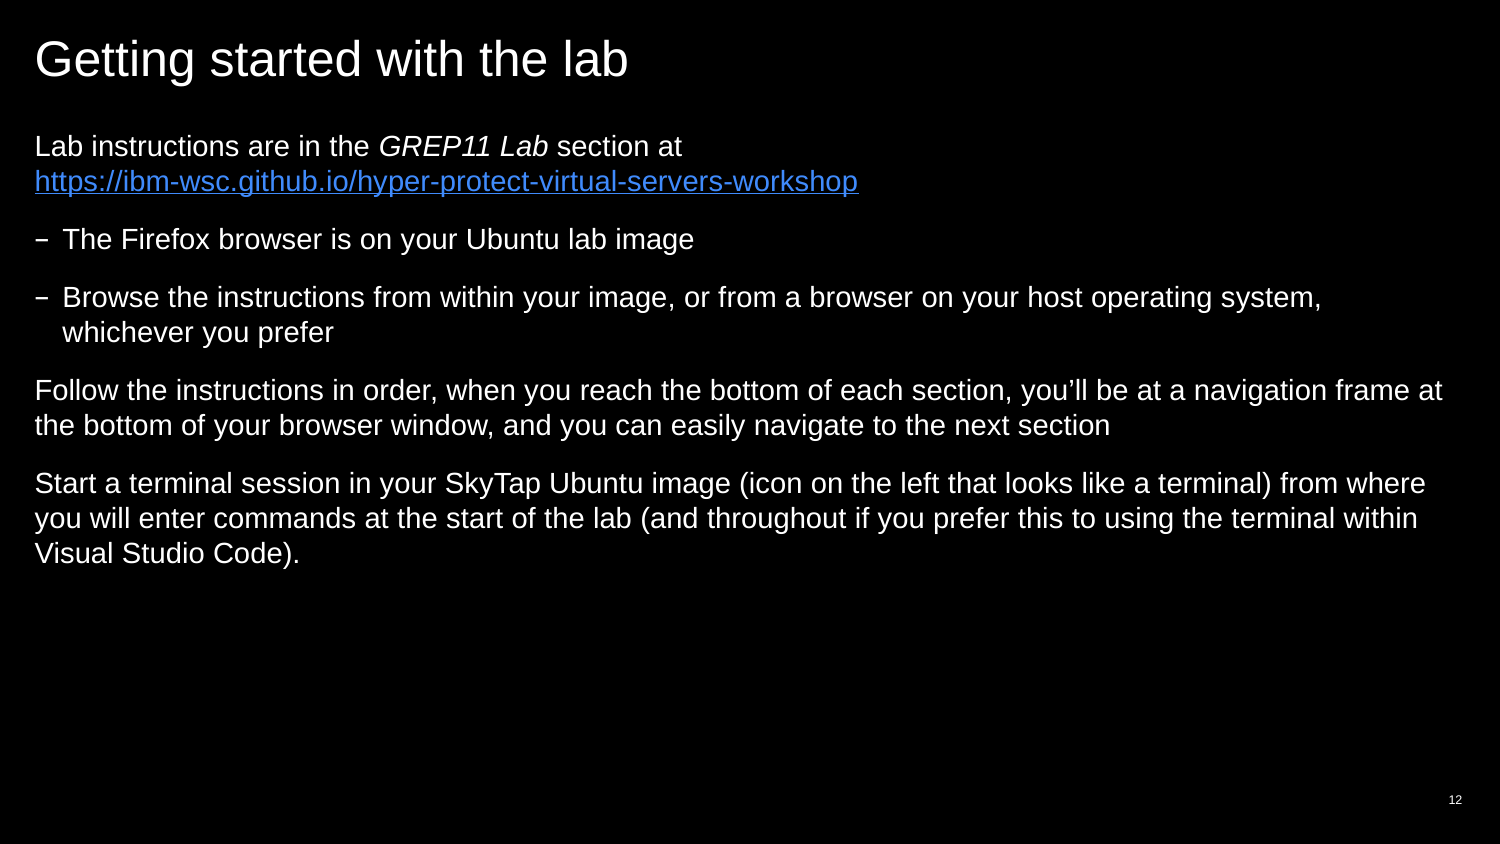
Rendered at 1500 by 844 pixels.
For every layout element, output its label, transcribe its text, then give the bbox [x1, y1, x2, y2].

list Lab instructions are in the GREP11 Lab section at https://ibm-wsc.github.io/hyper-protect-virtual-servers-workshop The Firefox browser is on your Ubuntu lab image Browse the instructions from within your image, or from a browser on your host operating system, whichever you prefer Follow the instructions in order, when you reach the bottom of each section, you’ll be at a navigation frame at the bottom of your browser window, and you can easily navigate to the next section Start a terminal session in your SkyTap Ubuntu image (icon on the left that looks like a terminal) from where you will enter commands at the start of the lab (and throughout if you prefer this to using the terminal within Visual Studio Code). [34, 126, 1449, 770]
slide_number 12 [1162, 785, 1463, 813]
title Getting started with the lab [34, 33, 714, 126]
